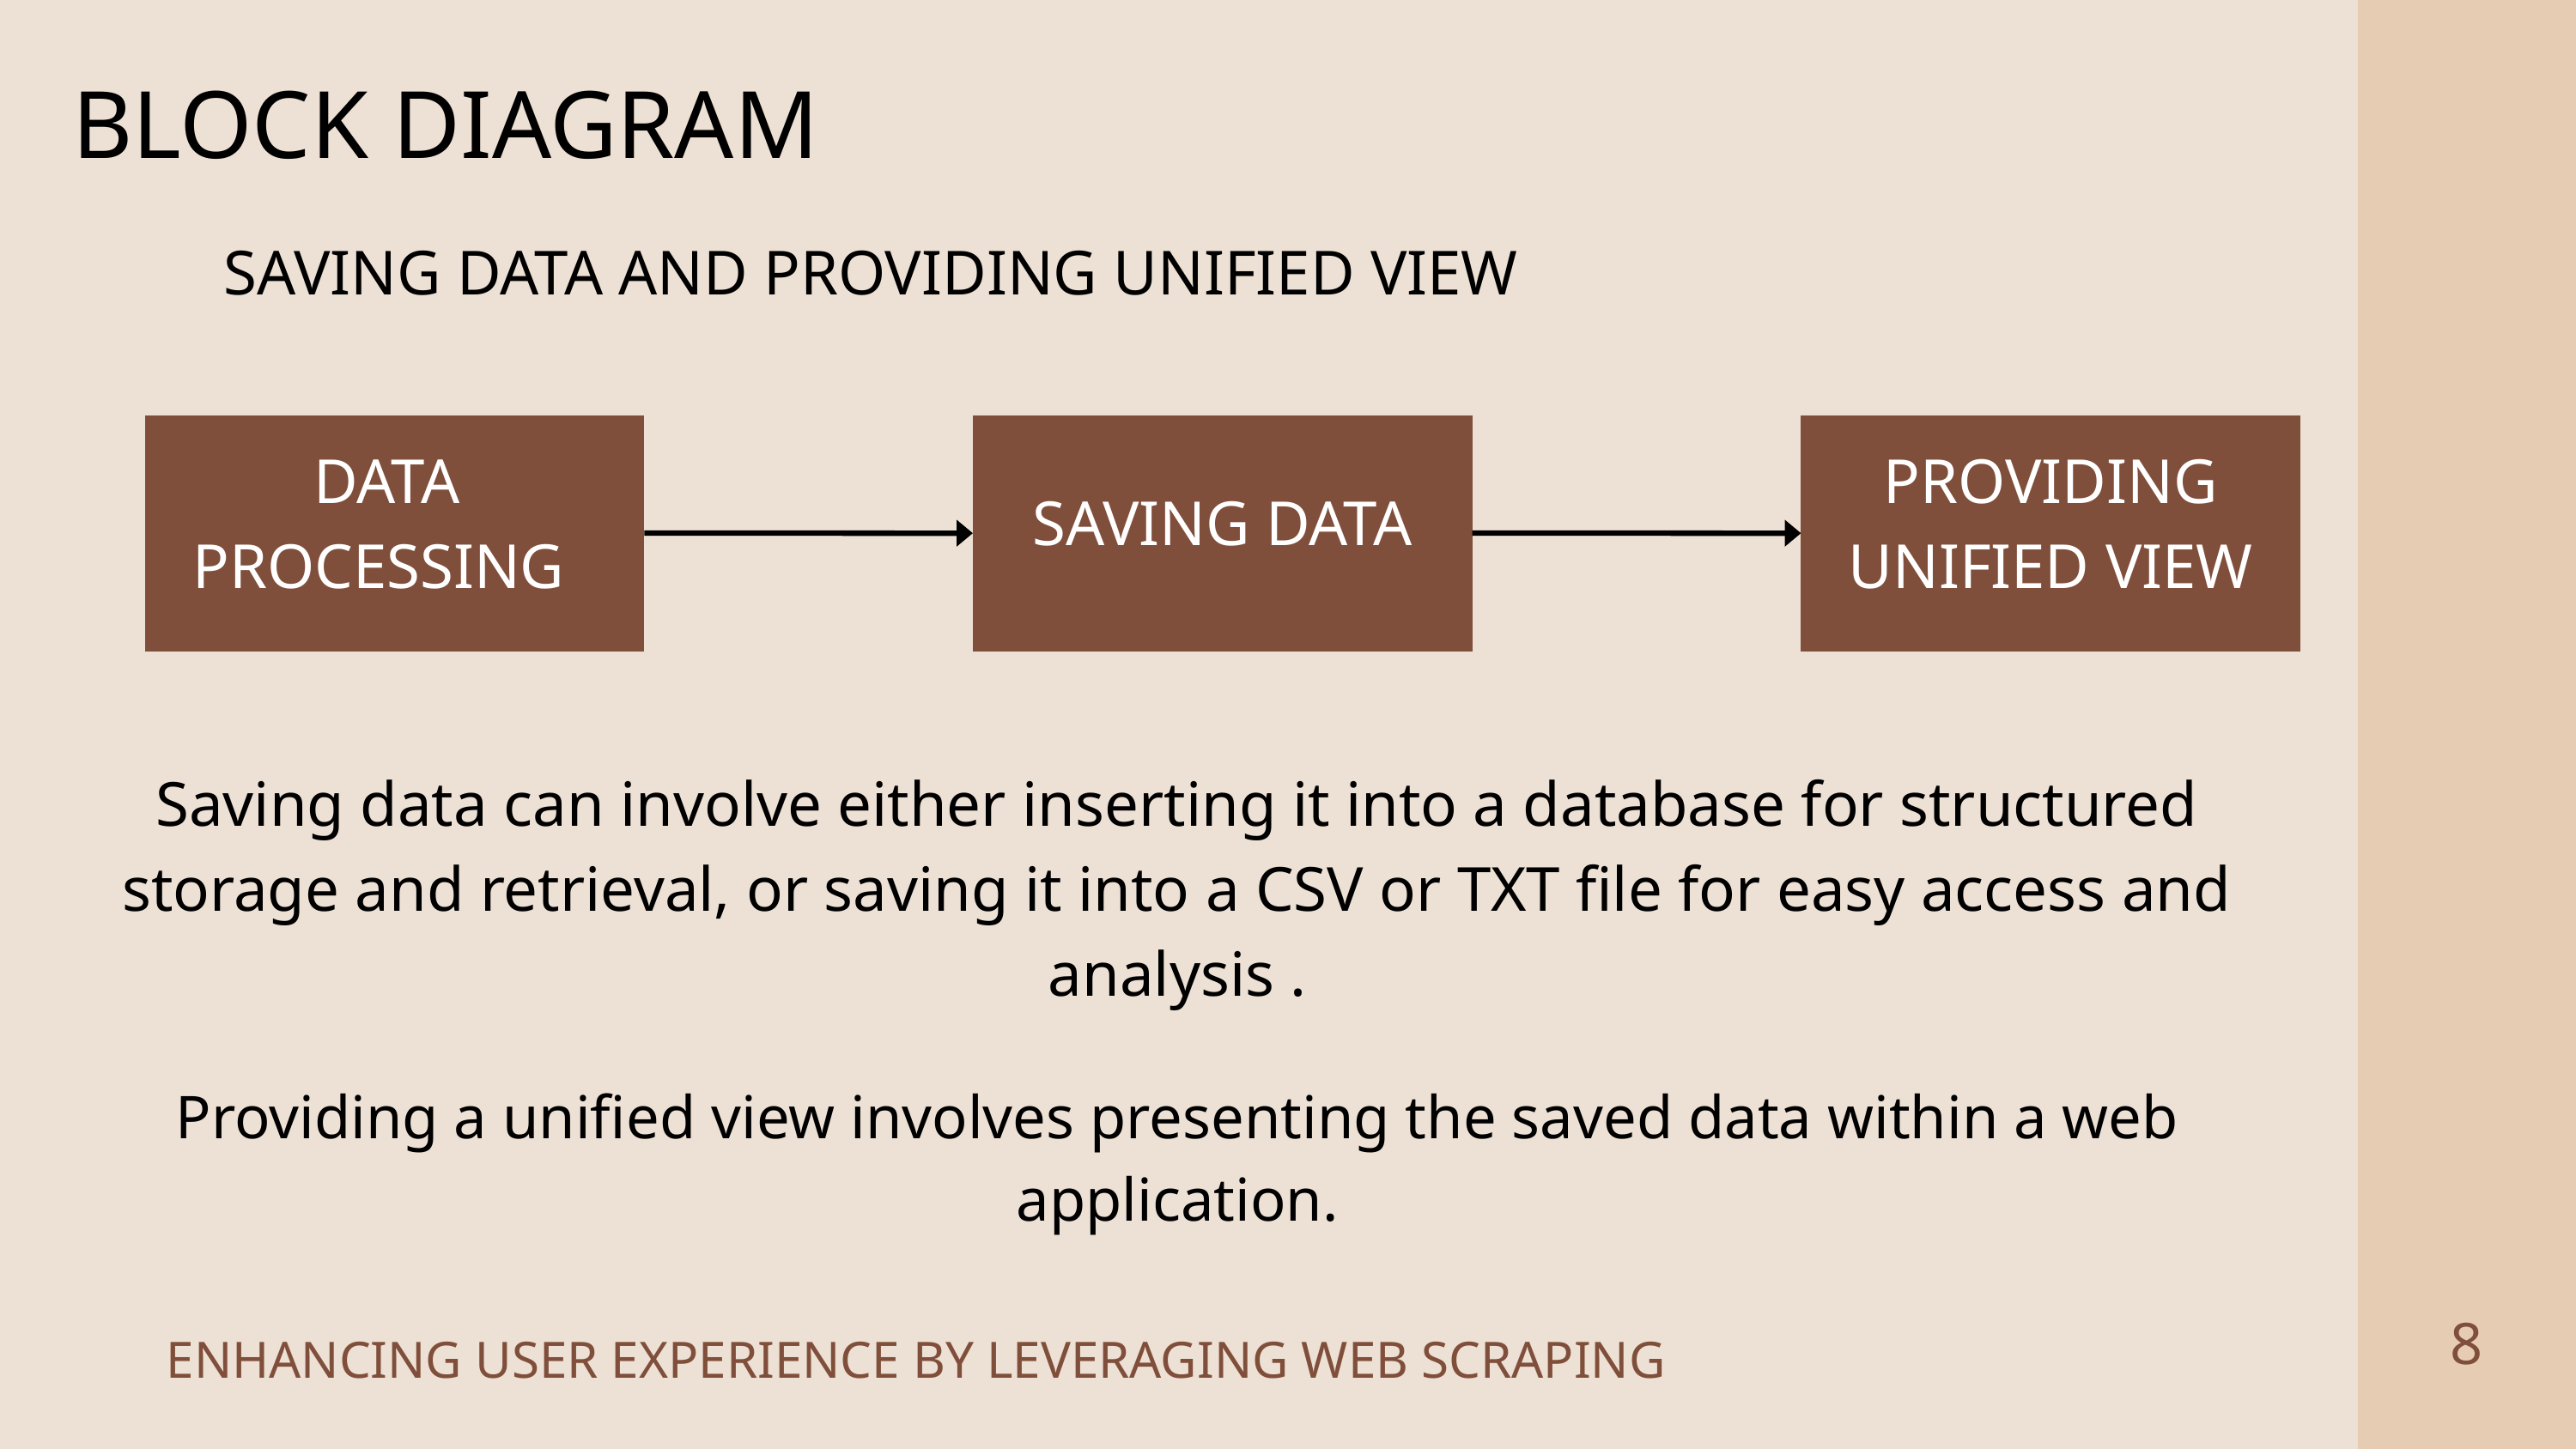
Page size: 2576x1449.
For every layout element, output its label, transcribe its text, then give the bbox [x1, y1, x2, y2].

text_box Providing a unified view involves presenting the saved data within a web application. [100, 1067, 2256, 1234]
text_box SAVING DATA AND PROVIDING UNIFIED VIEW [144, 221, 1598, 307]
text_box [972, 415, 1473, 652]
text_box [144, 415, 645, 652]
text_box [2357, 0, 2576, 1449]
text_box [1801, 415, 2301, 652]
text_box BLOCK DIAGRAM [52, 46, 840, 177]
text_box [648, 524, 968, 543]
text_box [1476, 524, 1796, 543]
text_box Saving data can involve either inserting it into a database for structured storage and retrieval, or saving it into a CSV or TXT file for easy access and analysis . [100, 753, 2256, 1009]
text_box ENHANCING USER EXPERIENCE BY LEVERAGING WEB SCRAPING [166, 1318, 1780, 1388]
